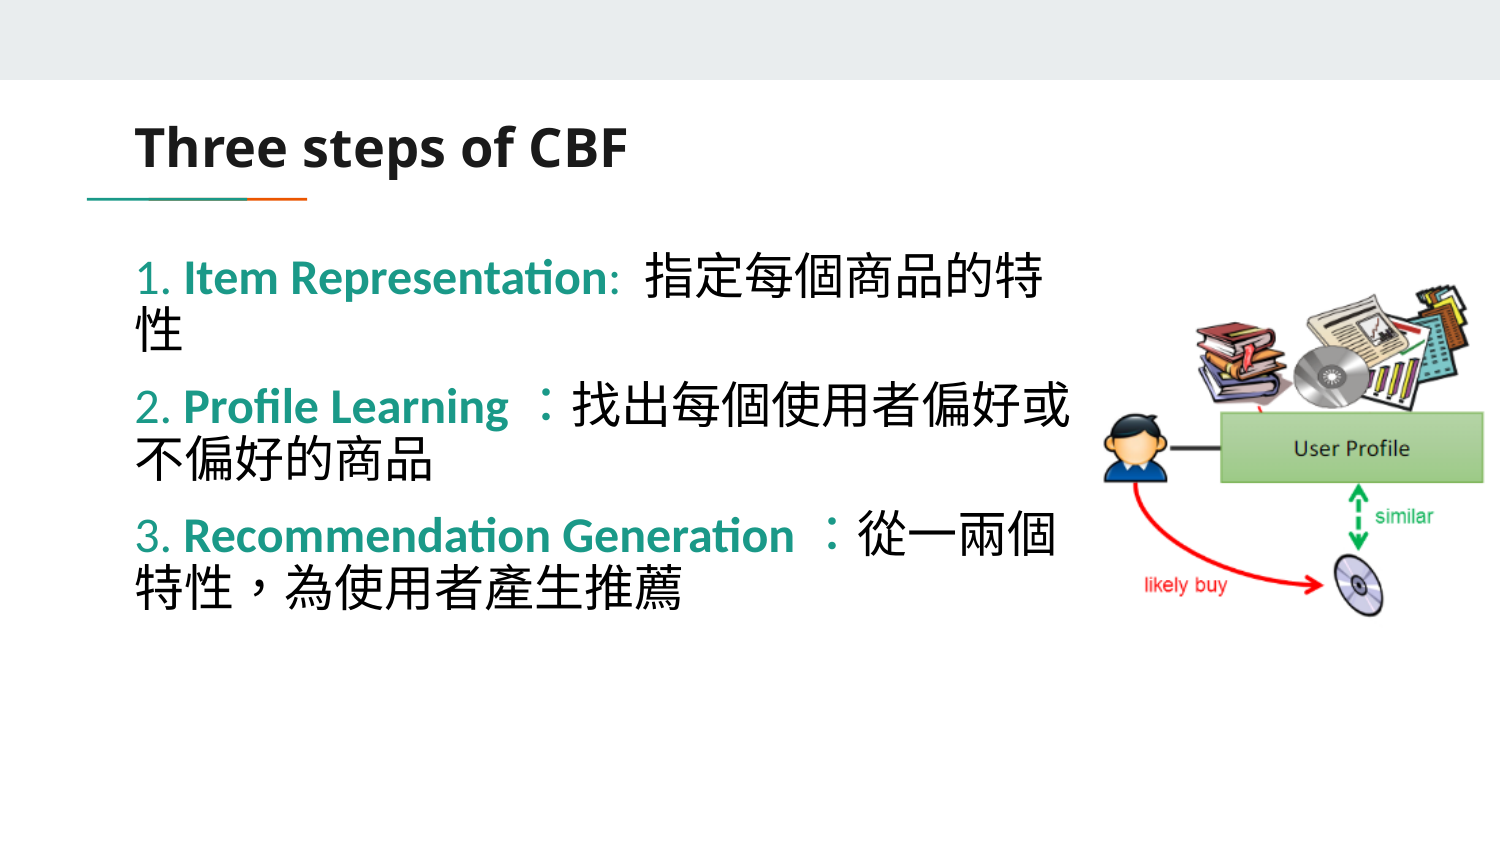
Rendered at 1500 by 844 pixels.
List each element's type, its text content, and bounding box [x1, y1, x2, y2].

list 1. Item Representation: 指定每個商品的特性 2. Profile Learning：找出每個使用者偏好或不偏好的商品 3. Recommendation Generation：從一兩個特性，為使用者產生推薦 [119, 236, 1110, 608]
title Three steps of CBF [119, 98, 1381, 187]
picture [1097, 258, 1494, 630]
